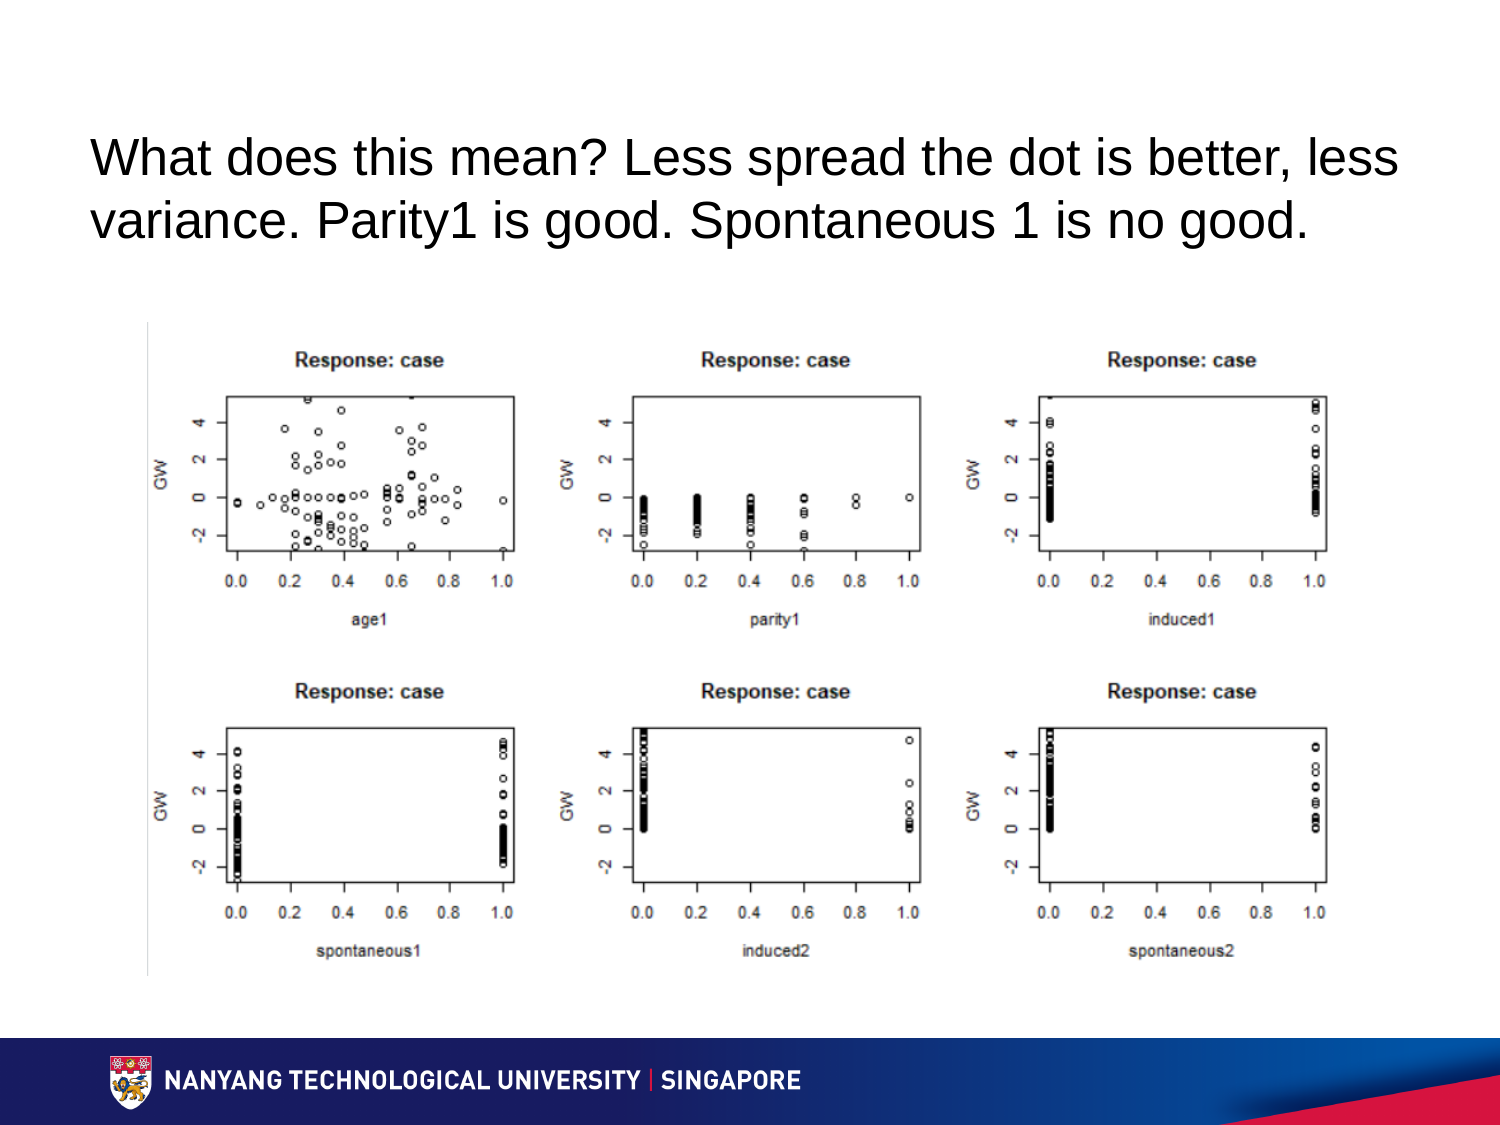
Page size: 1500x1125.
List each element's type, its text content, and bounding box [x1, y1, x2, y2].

title What does this mean? Less spread the dot is better, less variance. Parity1 is good. Spontaneous 1 is no good. [75, 92, 1425, 280]
picture [147, 322, 1353, 976]
picture [0, 1038, 1500, 1125]
